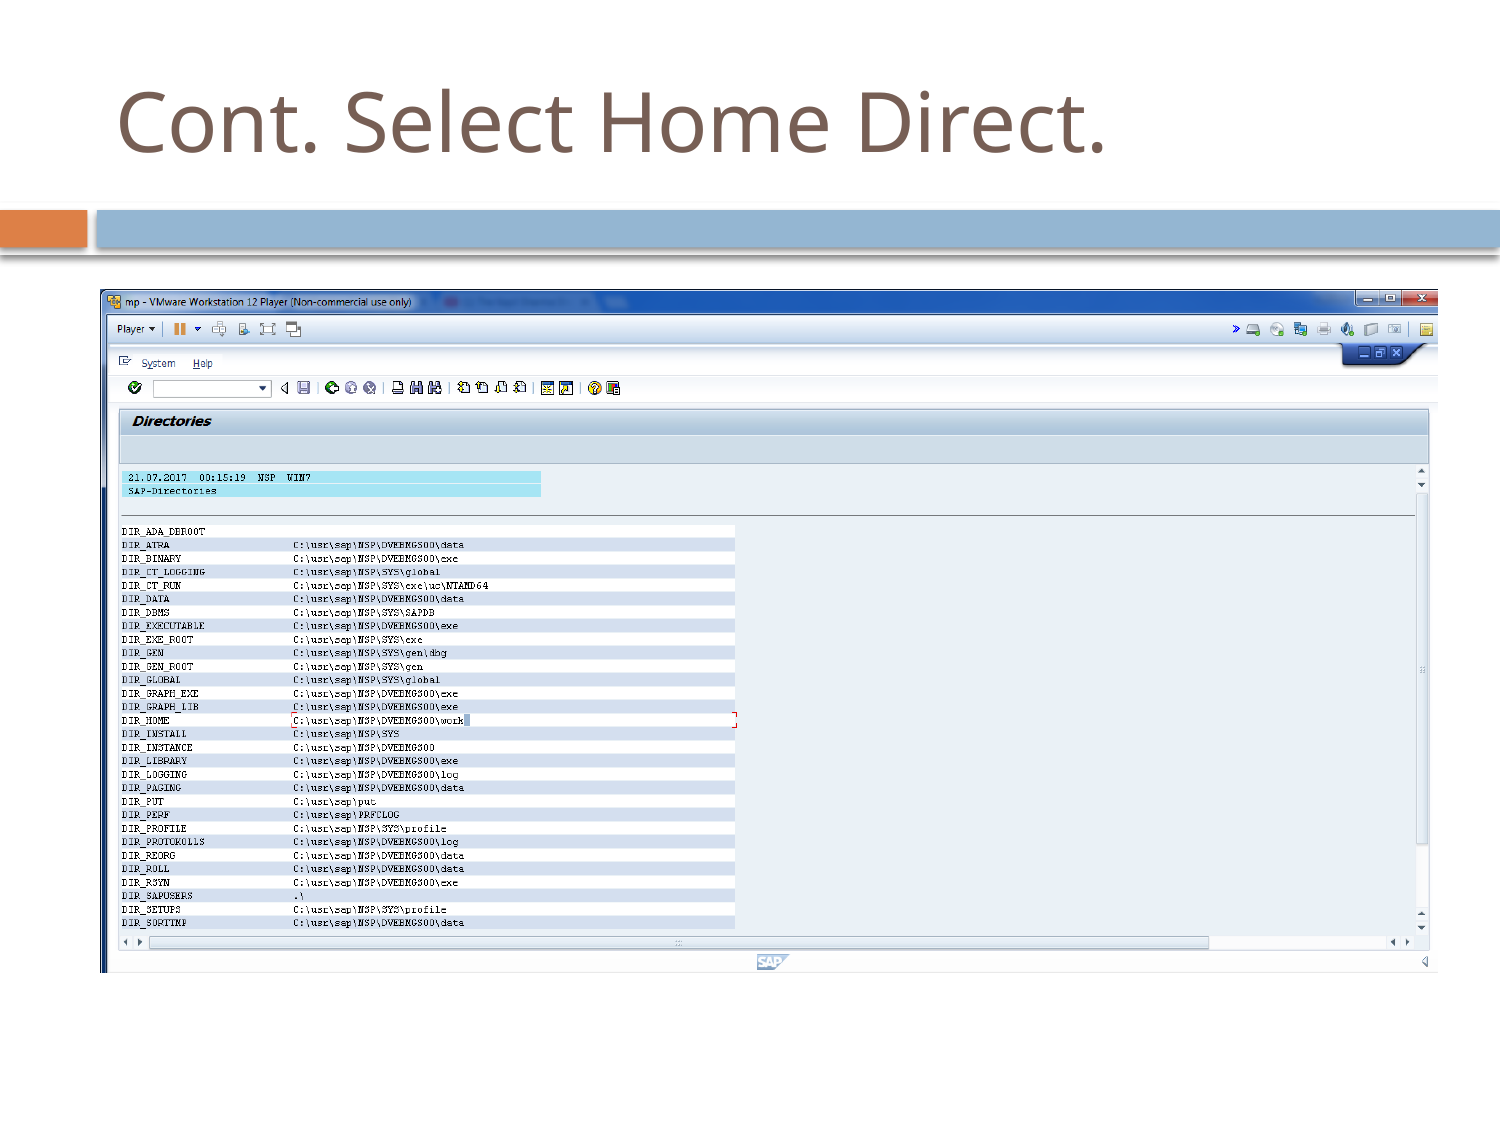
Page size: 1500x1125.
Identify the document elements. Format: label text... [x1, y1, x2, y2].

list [100, 289, 1439, 973]
title Cont. Select Home Direct. [100, 37, 1438, 200]
